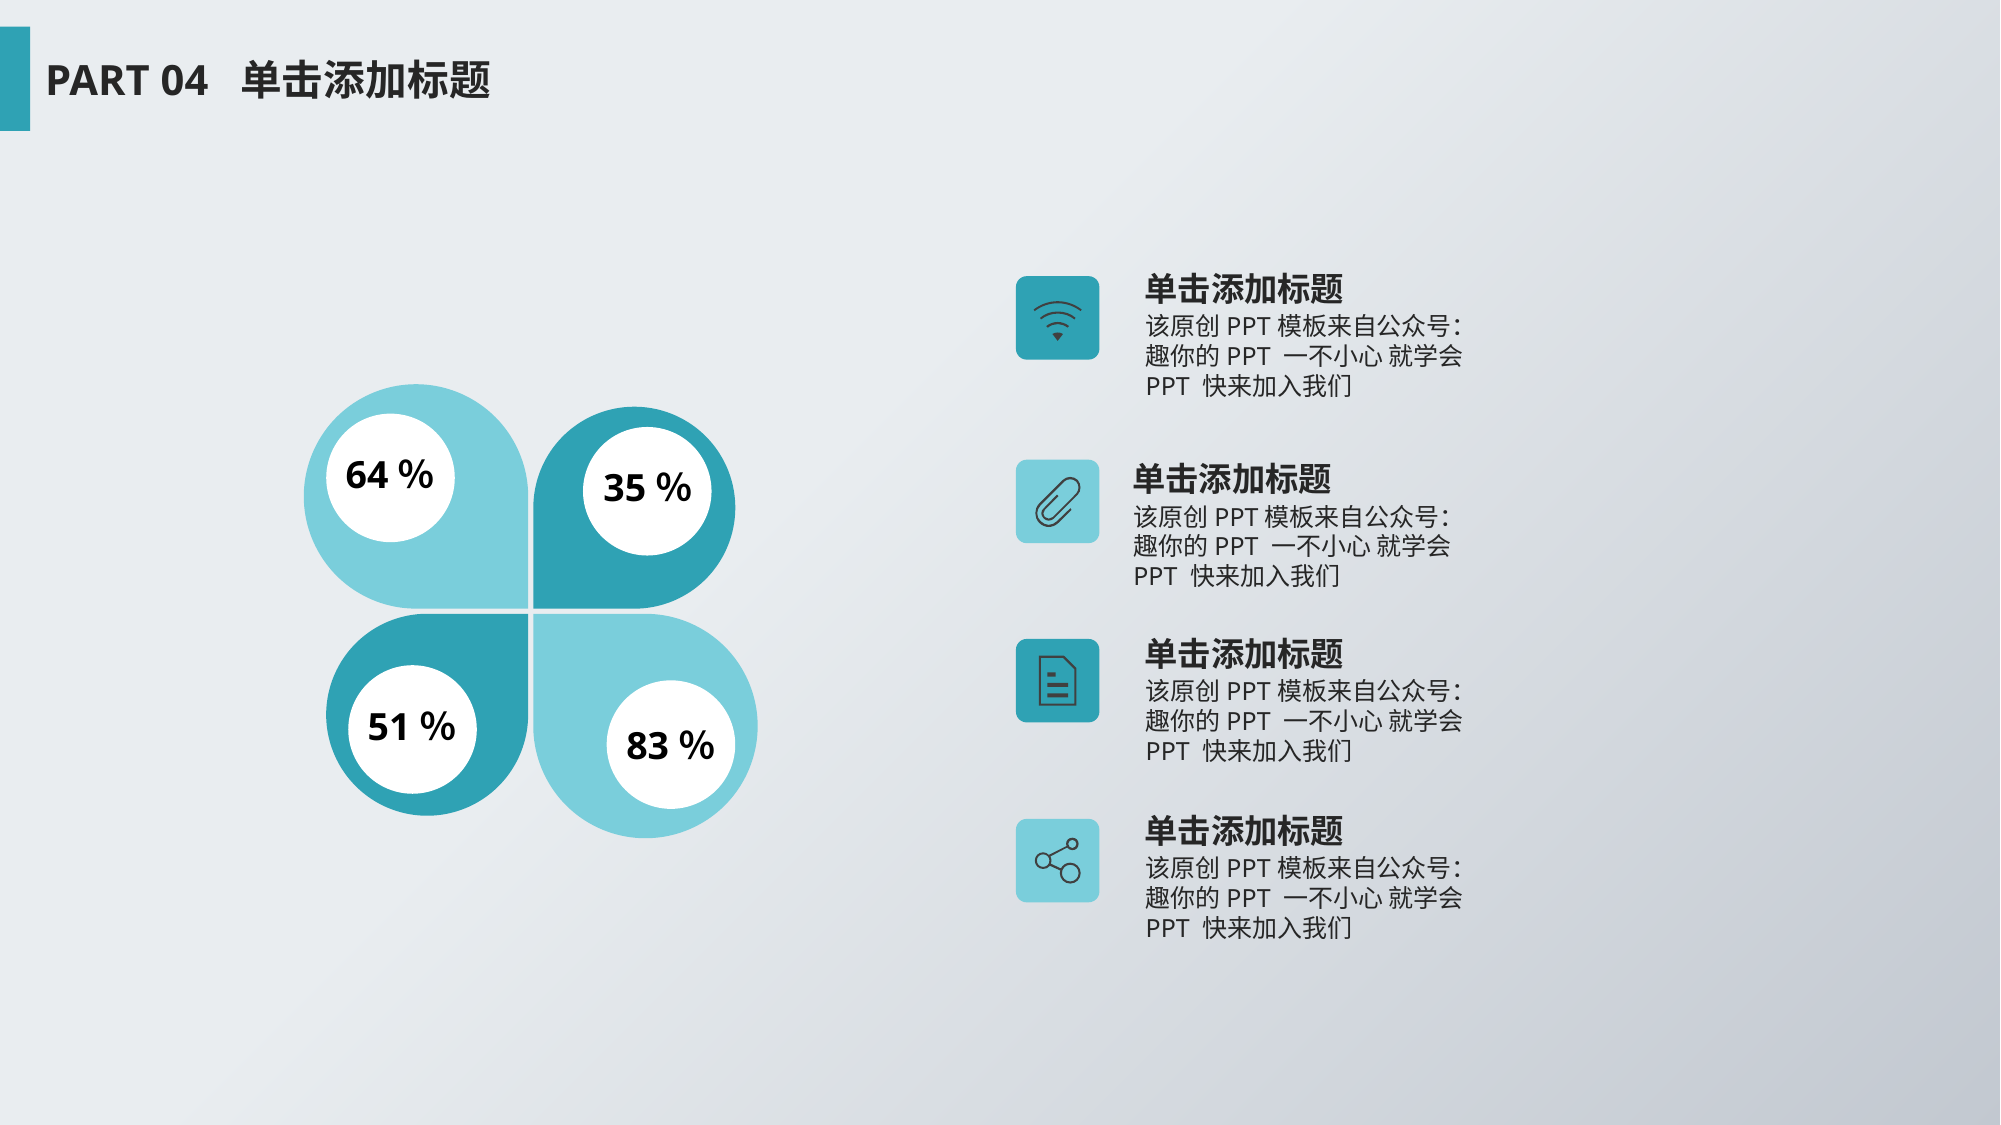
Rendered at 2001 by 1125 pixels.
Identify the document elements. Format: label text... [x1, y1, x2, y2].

text_box [587, 517, 708, 557]
text_box 单击添加标题 [1129, 630, 1428, 677]
text_box 35％ [577, 456, 719, 517]
text_box 单击添加标题 [1129, 265, 1428, 312]
text_box [1014, 458, 1101, 545]
text_box [1046, 321, 1070, 328]
text_box 单击添加标题 [1117, 455, 1416, 502]
text_box 该原创PPT模板来自公众号：趣你的PPT 一不小心 就学会PPT 快来加入我们 [1133, 501, 1481, 590]
text_box [1035, 476, 1081, 528]
text_box [1047, 672, 1056, 677]
text_box [1038, 655, 1077, 706]
text_box [1033, 301, 1082, 312]
text_box [532, 612, 759, 840]
text_box 83％ [600, 714, 742, 775]
text_box [592, 425, 703, 456]
text_box [1052, 332, 1063, 341]
text_box [613, 679, 729, 714]
text_box 51％ [341, 695, 484, 756]
text_box [532, 405, 737, 610]
text_box 该原创PPT模板来自公众号：趣你的PPT 一不小心 就学会PPT 快来加入我们 [1145, 311, 1493, 400]
text_box [1047, 693, 1069, 698]
text_box [1040, 311, 1076, 320]
text_box 单击添加标题 [1129, 807, 1428, 854]
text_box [0, 26, 753, 131]
text_box [335, 412, 446, 443]
text_box [1047, 682, 1069, 687]
text_box 该原创PPT模板来自公众号：趣你的PPT 一不小心 就学会PPT 快来加入我们 [1145, 676, 1493, 765]
text_box 该原创PPT模板来自公众号：趣你的PPT 一不小心 就学会PPT 快来加入我们 [1145, 853, 1493, 942]
text_box [1014, 275, 1101, 361]
text_box [325, 612, 530, 817]
text_box [302, 383, 530, 610]
text_box [330, 503, 451, 544]
text_box 64％ [319, 443, 462, 503]
text_box [352, 756, 473, 795]
text_box [357, 664, 468, 695]
text_box [1014, 817, 1101, 904]
text_box [613, 775, 729, 810]
text_box [1014, 637, 1101, 724]
text_box [1034, 837, 1081, 884]
